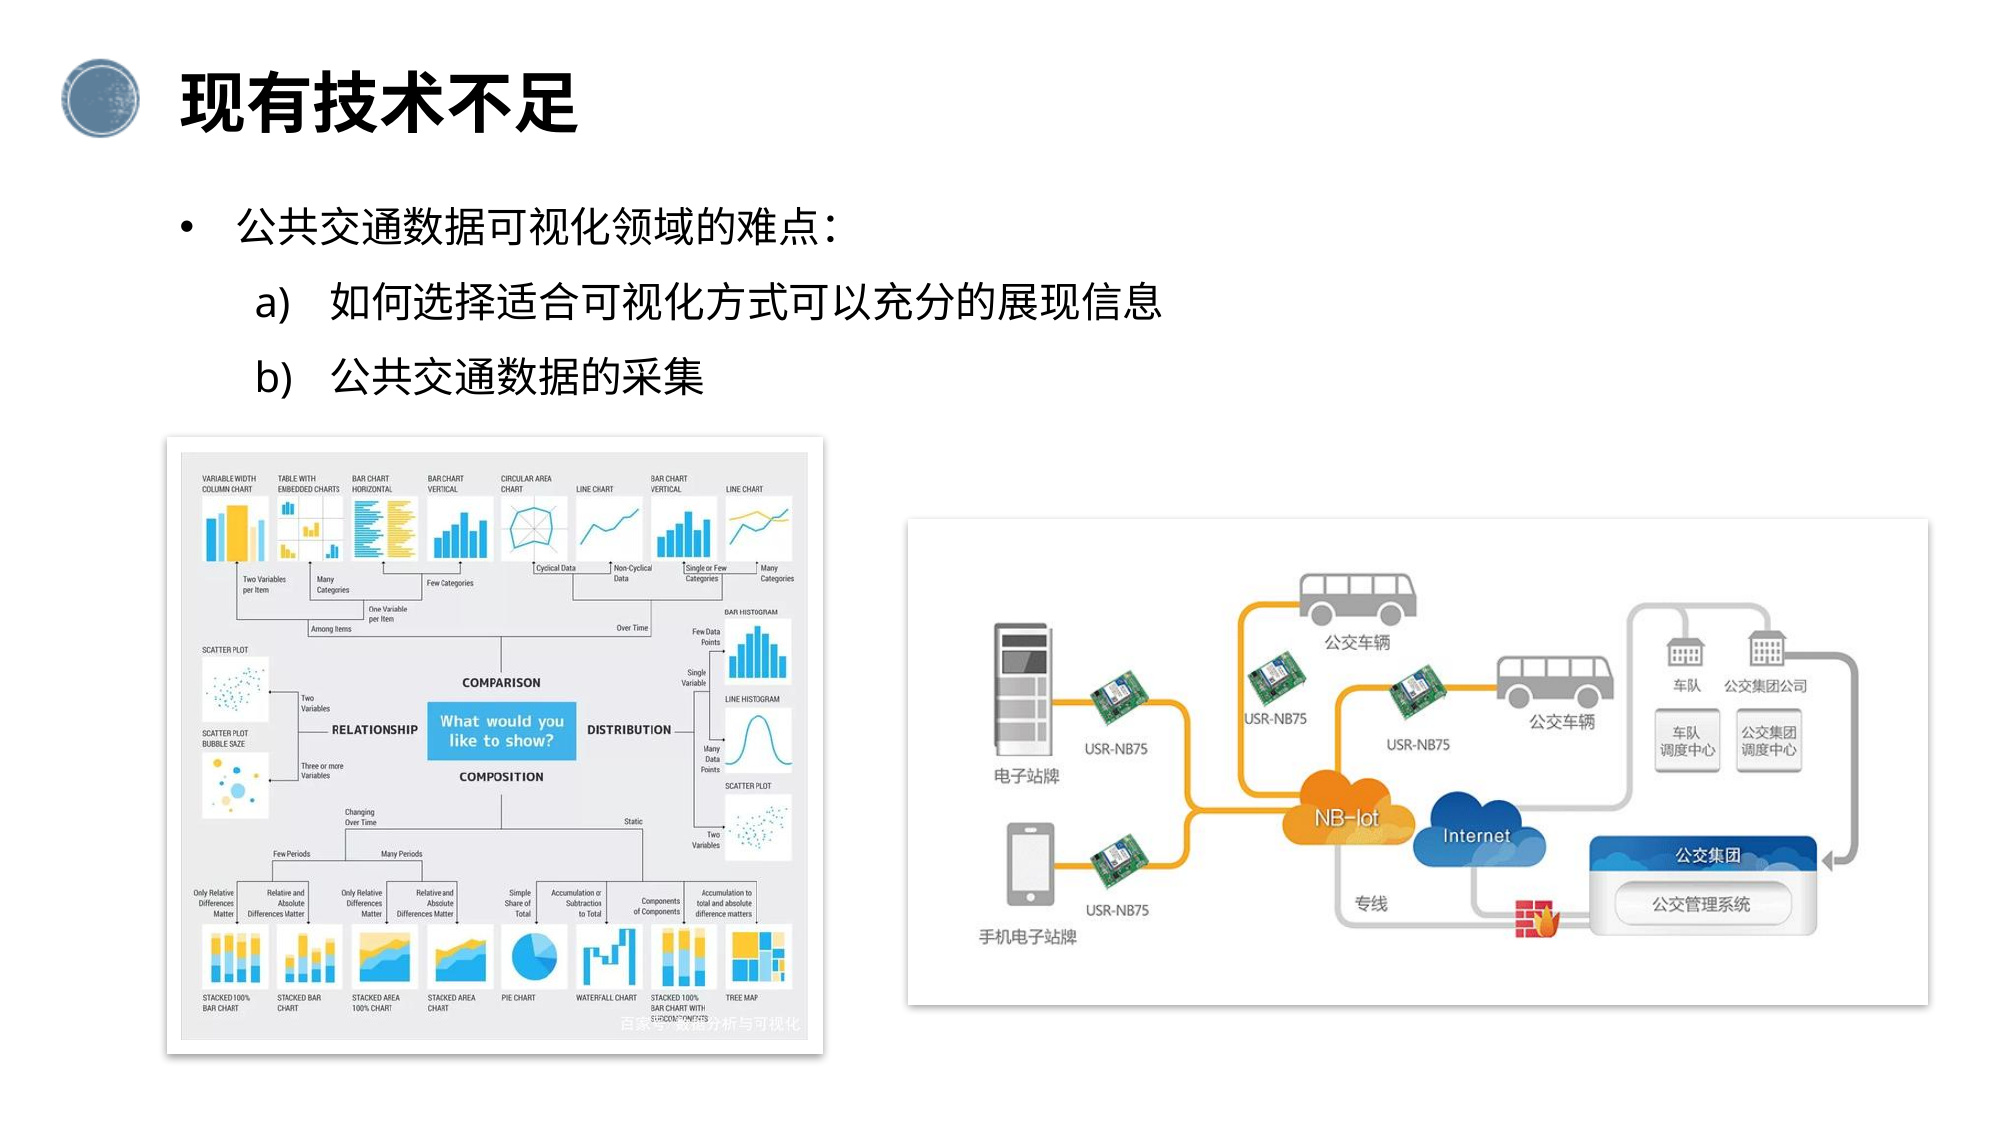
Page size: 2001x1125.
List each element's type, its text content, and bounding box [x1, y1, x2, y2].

text_box 现有技术不足 [166, 53, 1165, 149]
picture [181, 452, 808, 1040]
text_box 公共交通数据可视化领域的难点： 如何选择适合可视化方式可以充分的展现信息 公共交通数据的采集 [164, 168, 1740, 409]
picture [35, 34, 165, 157]
picture [923, 534, 2000, 1125]
